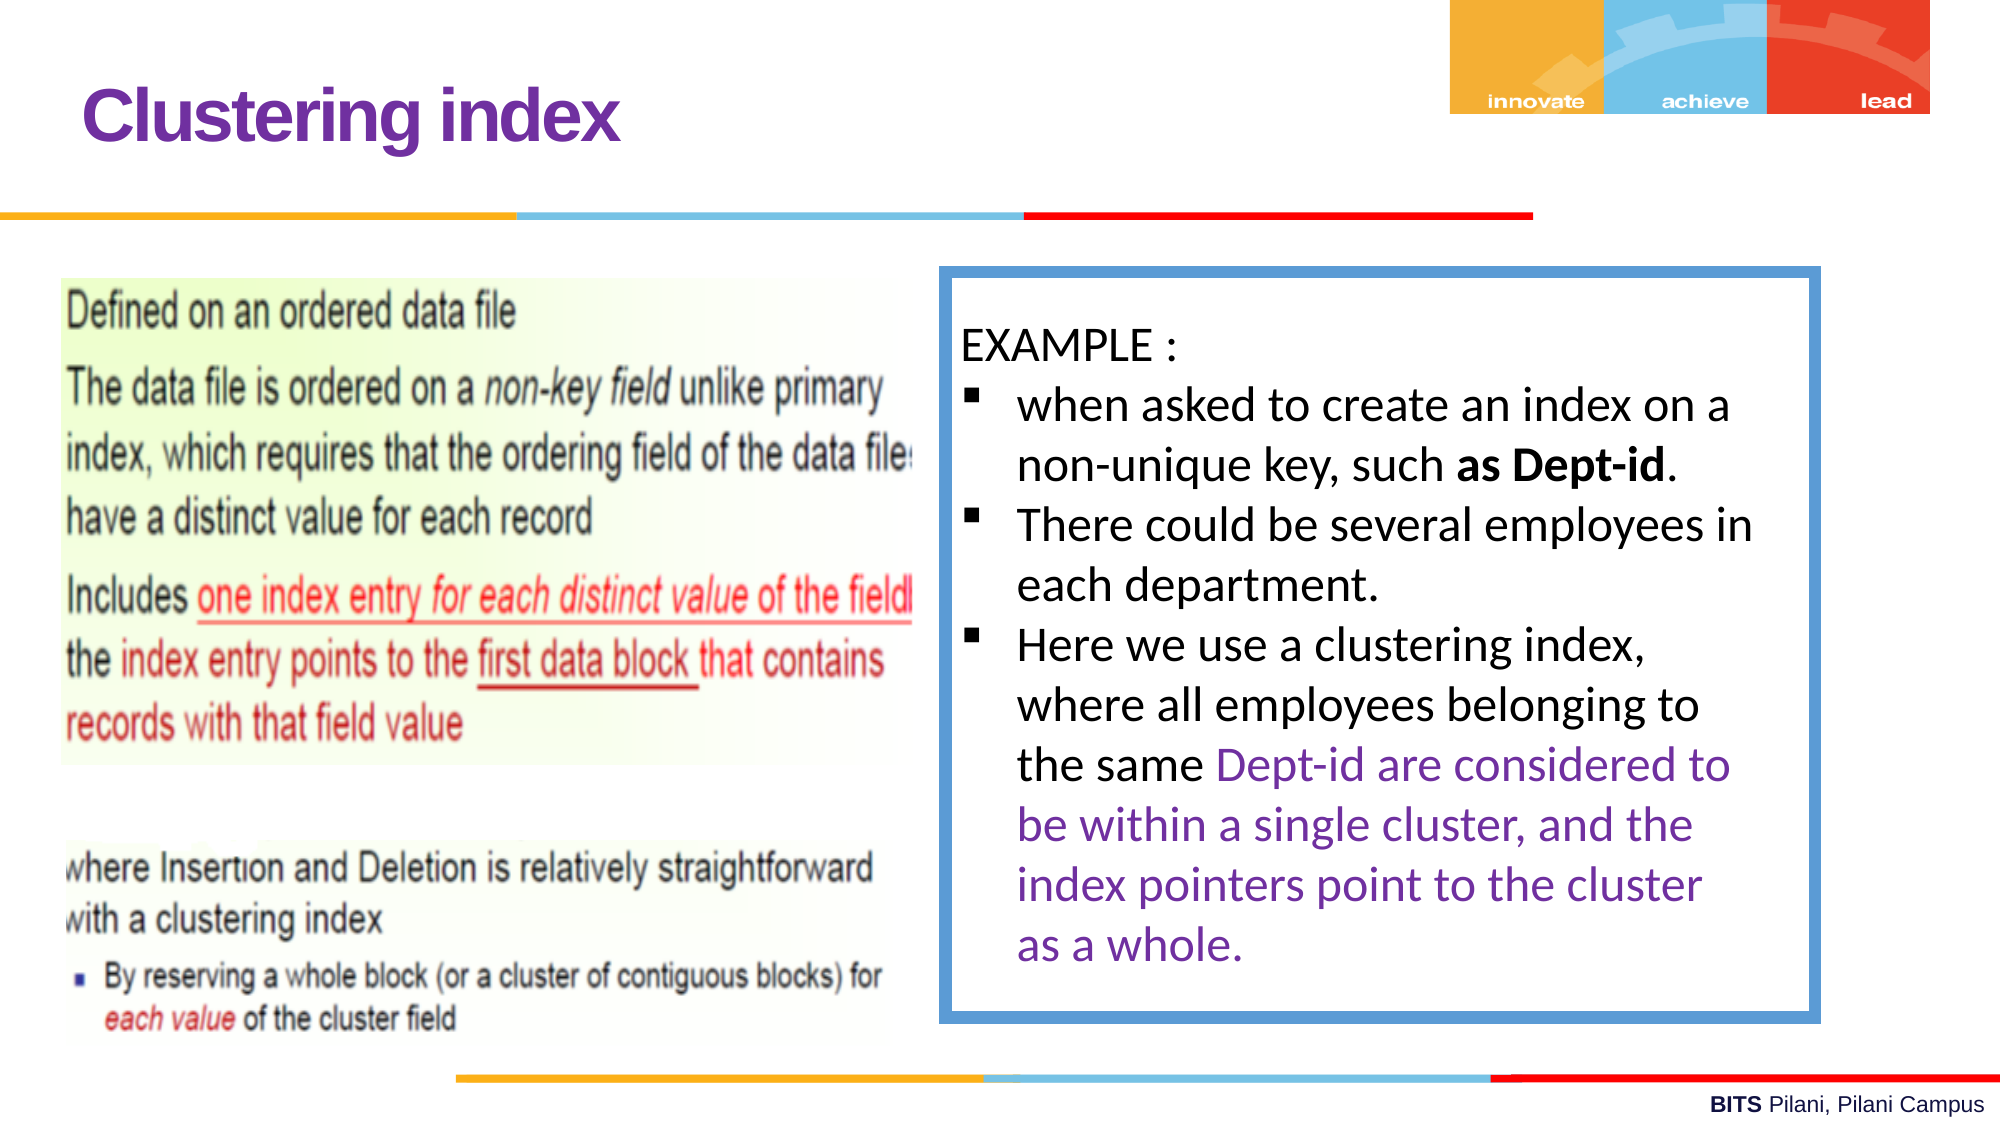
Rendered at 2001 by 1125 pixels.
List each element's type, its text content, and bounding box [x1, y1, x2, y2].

picture [66, 840, 893, 1051]
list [60, 278, 919, 765]
text_box [945, 271, 1816, 1019]
list Clustering index [66, 24, 1450, 213]
picture [1449, 0, 1930, 114]
